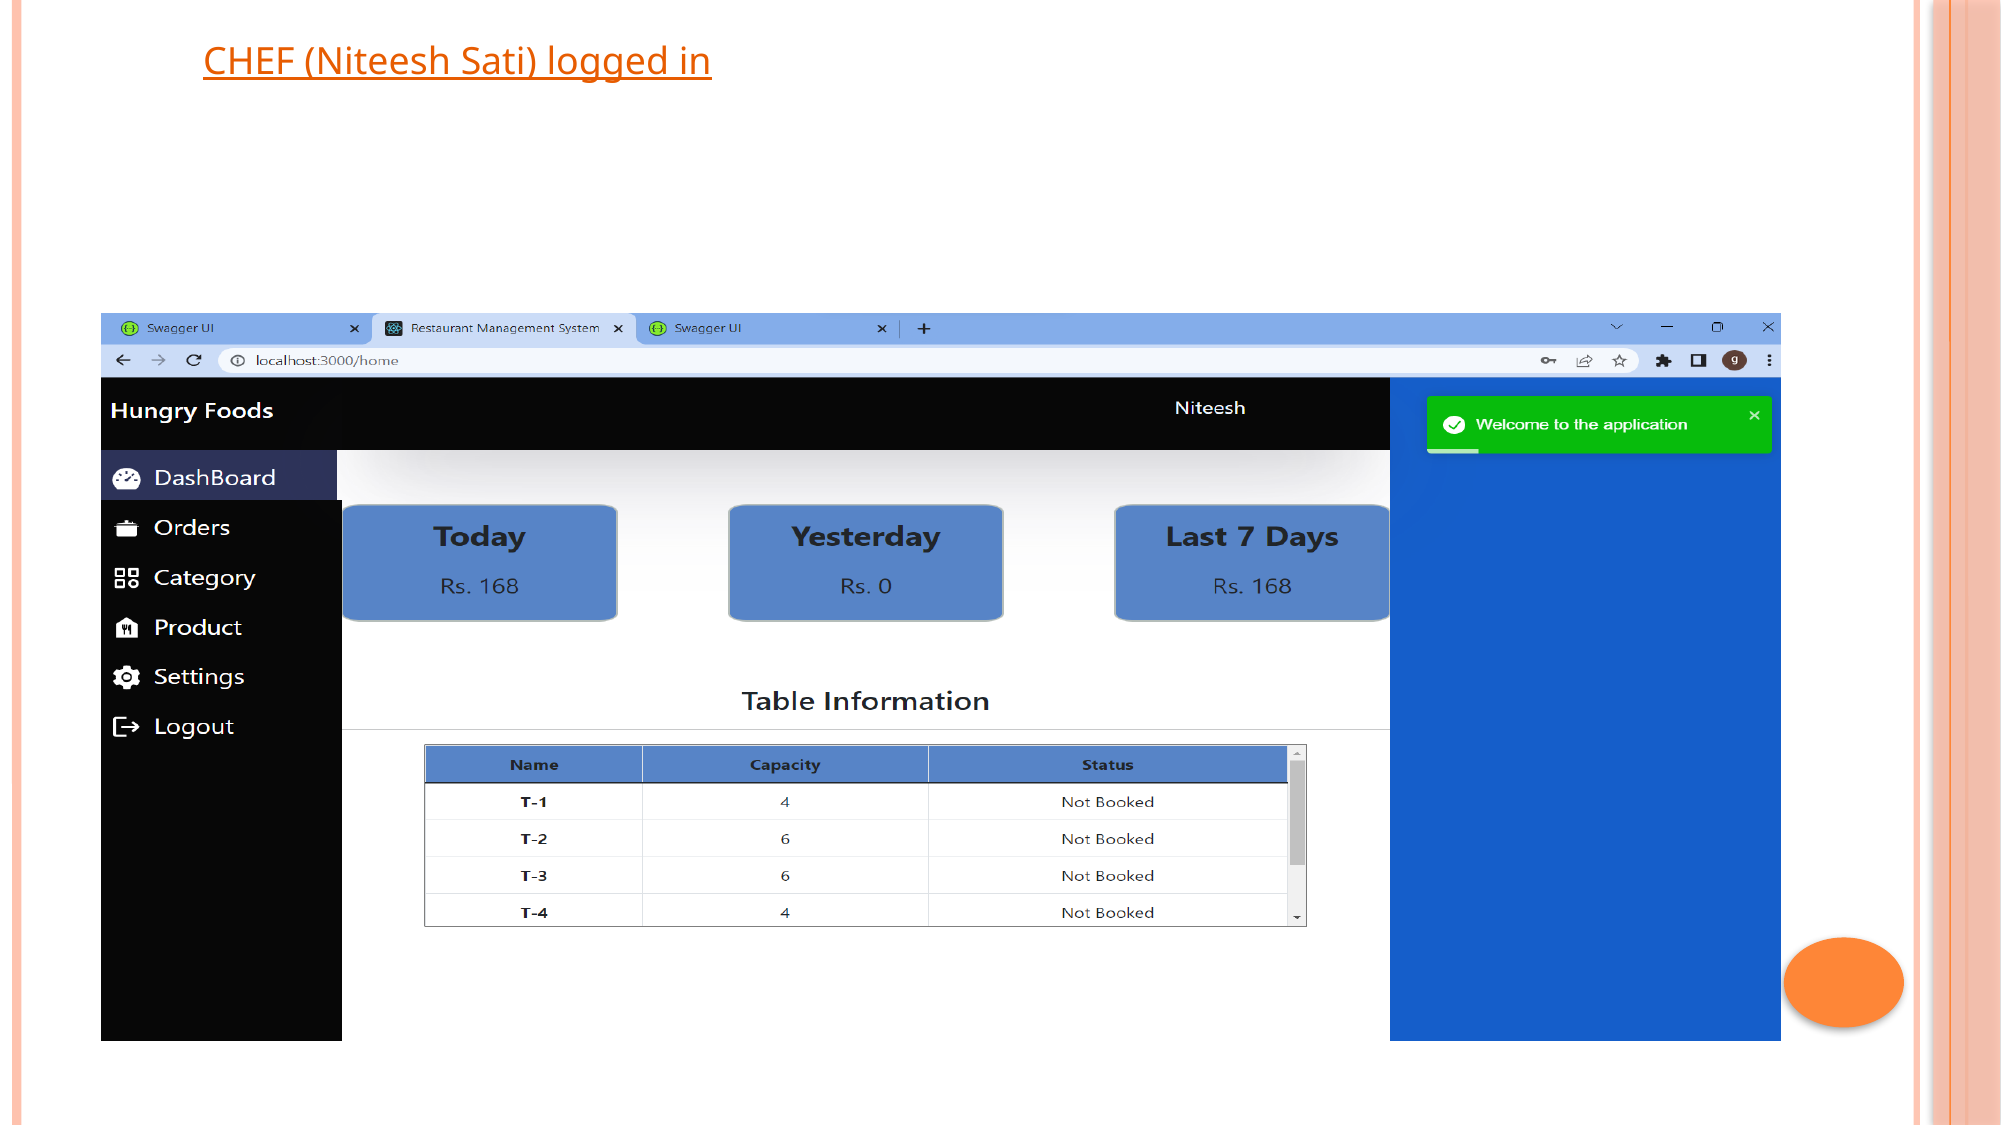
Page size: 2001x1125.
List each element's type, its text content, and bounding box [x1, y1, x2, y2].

text_box CHEF (Niteesh Sati) logged in [188, 29, 1189, 90]
picture [101, 312, 1782, 1041]
